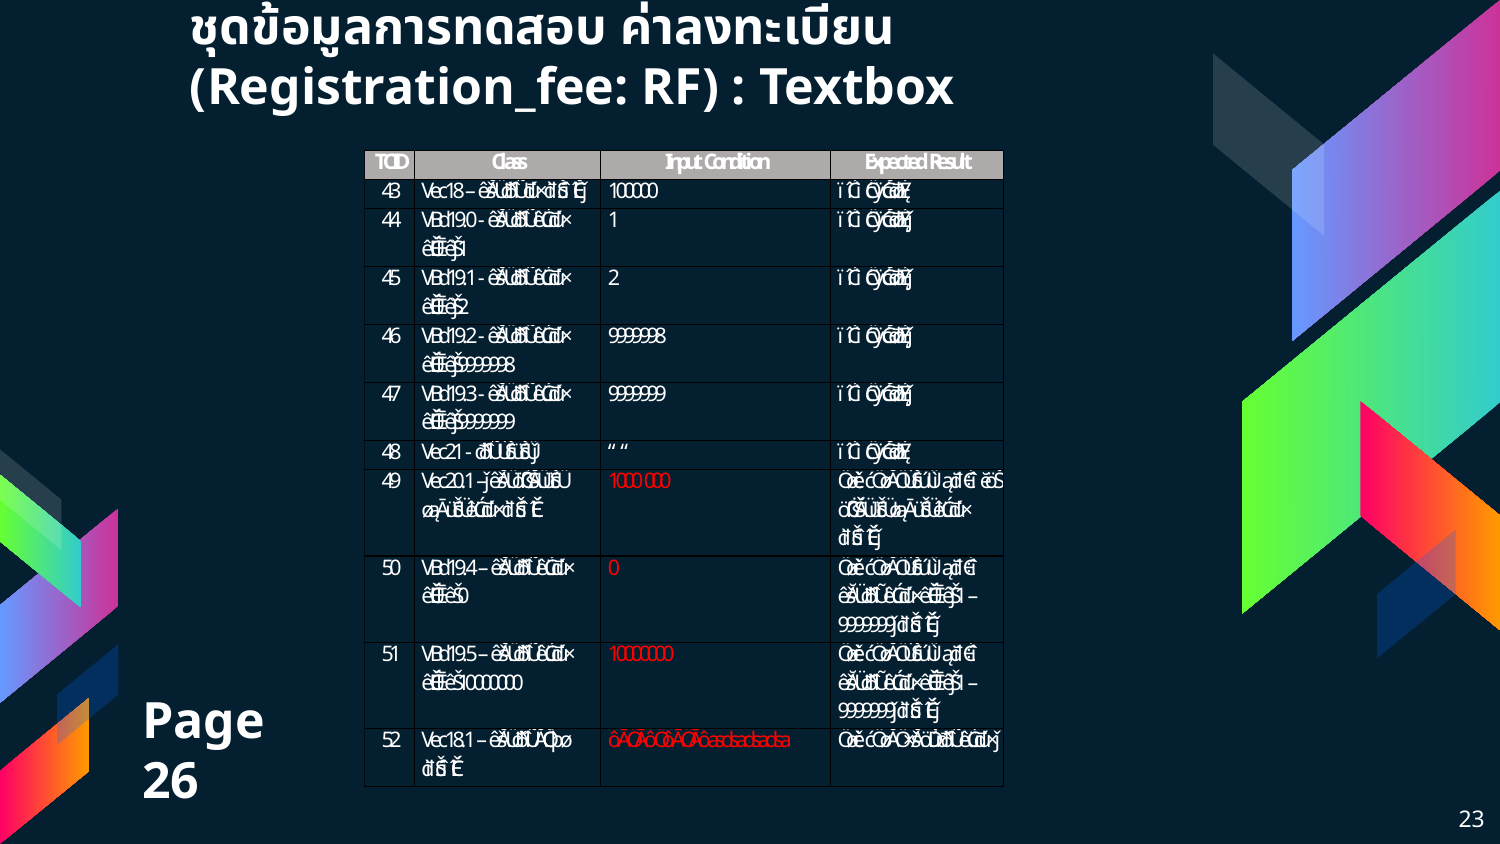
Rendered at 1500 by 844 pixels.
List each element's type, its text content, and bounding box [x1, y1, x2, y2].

slide_number 23 [1403, 789, 1500, 844]
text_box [364, 149, 1136, 817]
text_box Page 26 [127, 719, 341, 824]
title ชุดข้อมูลการทดสอบ ค่าลงทะเบียน (Registration_fee: RF) : Textbox [175, 24, 1289, 130]
